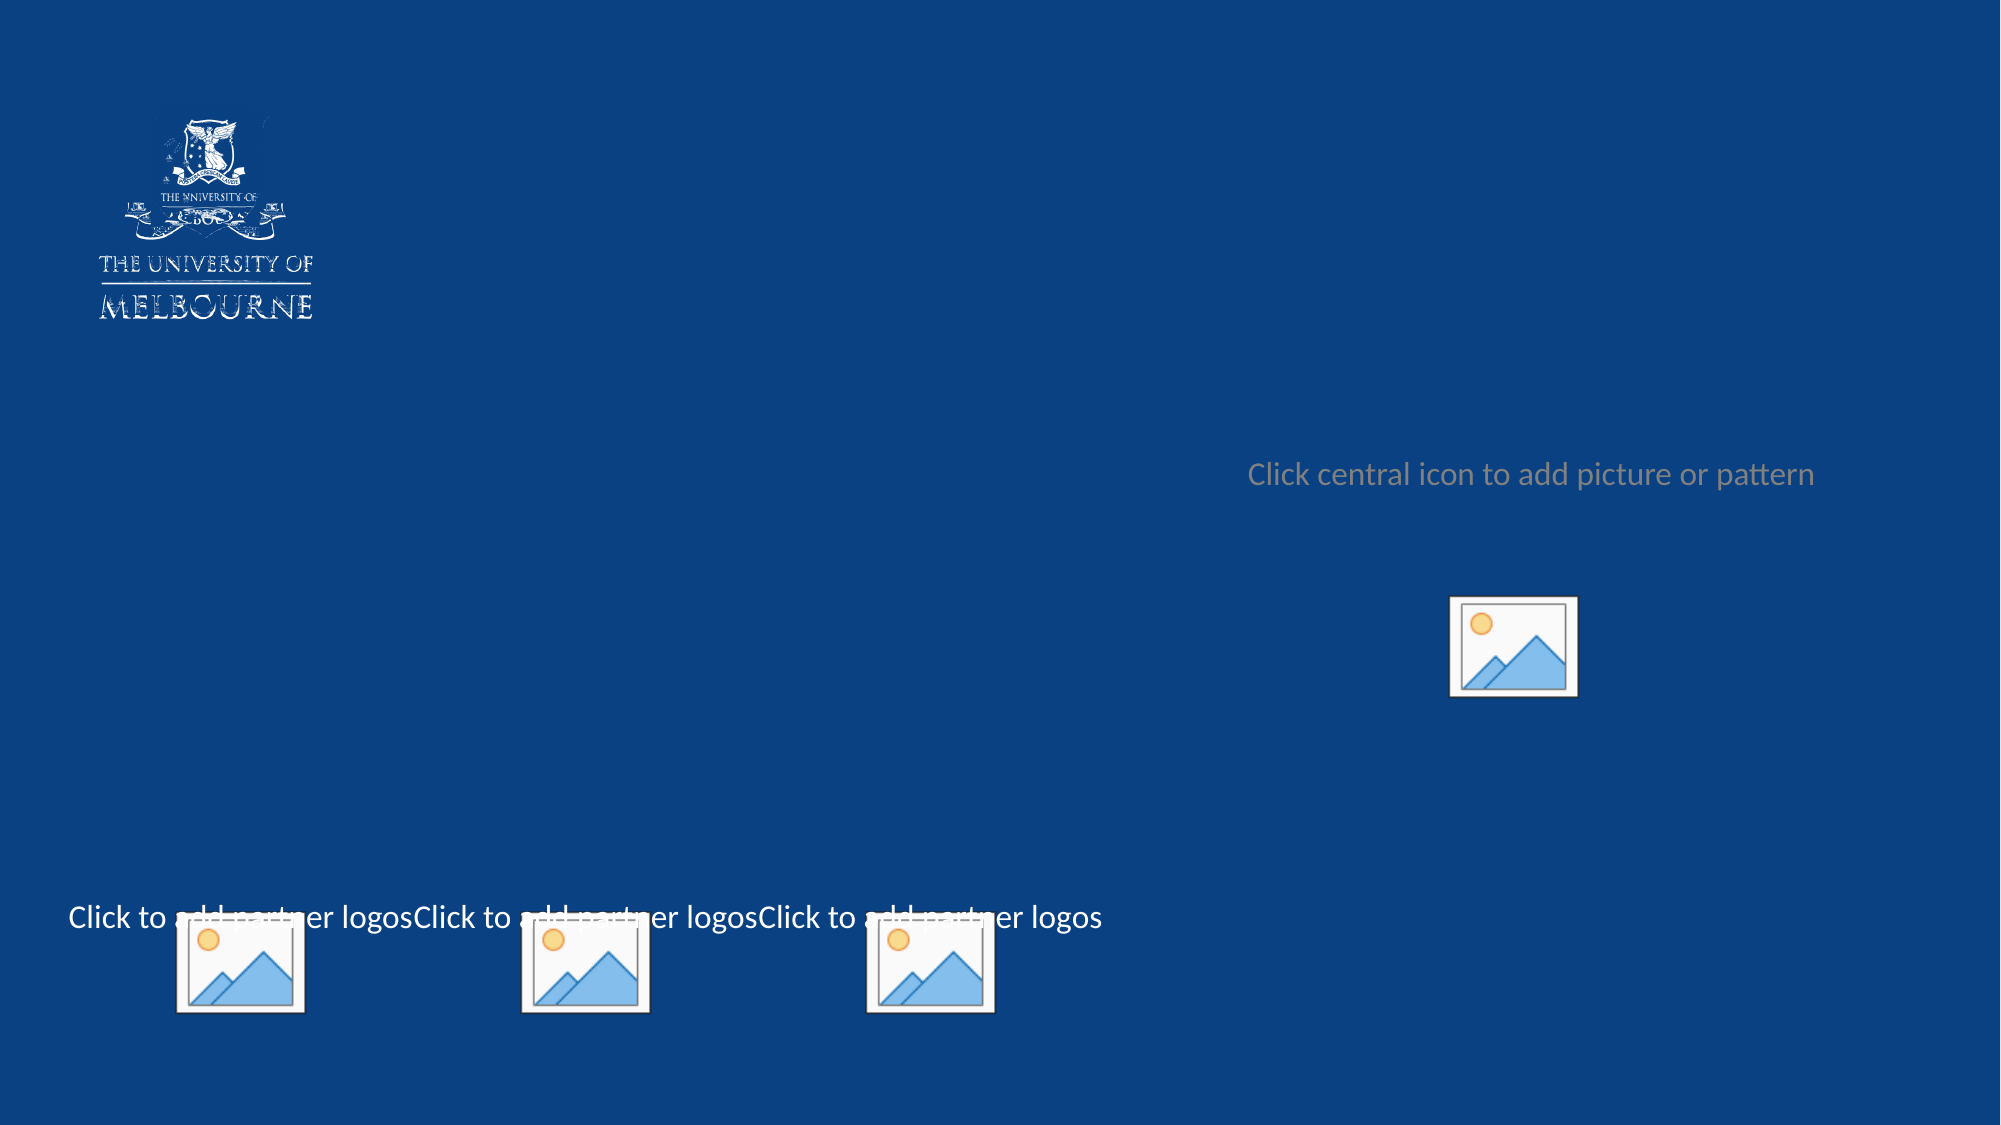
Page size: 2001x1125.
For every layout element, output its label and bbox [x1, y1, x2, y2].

picture [426, 887, 745, 1039]
picture [69, 74, 342, 348]
picture [771, 168, 2000, 1125]
picture [81, 887, 401, 1039]
